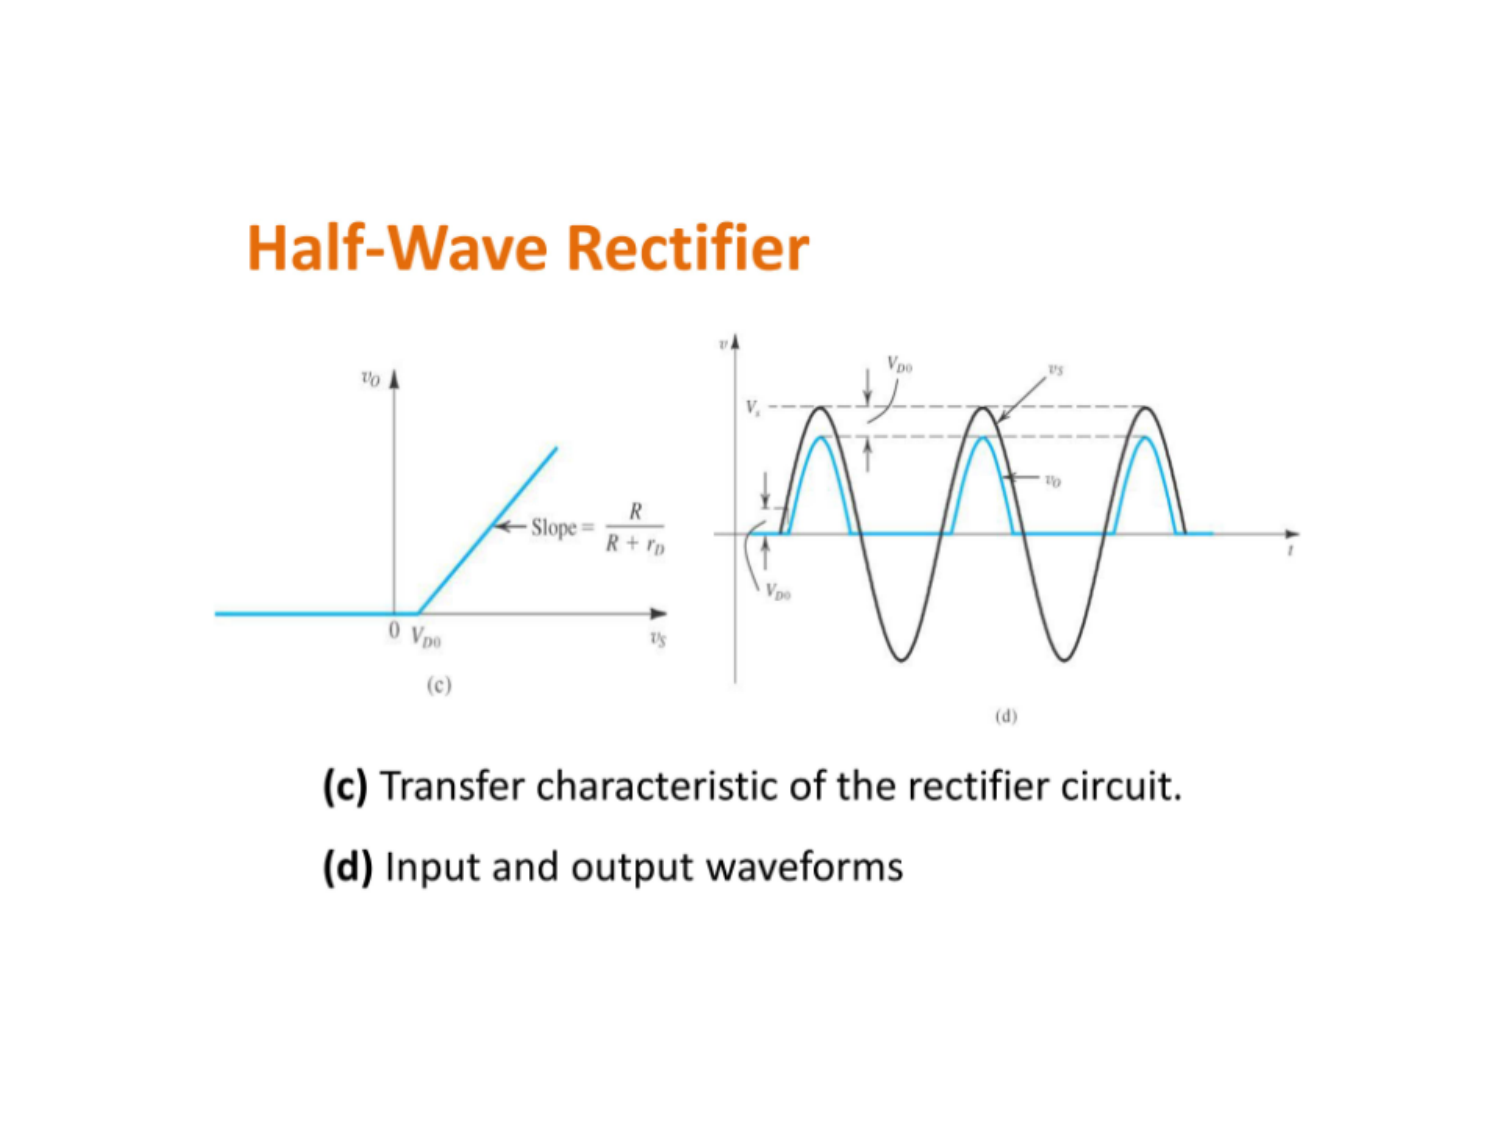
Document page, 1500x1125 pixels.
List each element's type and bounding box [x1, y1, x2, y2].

picture [169, 174, 1330, 951]
